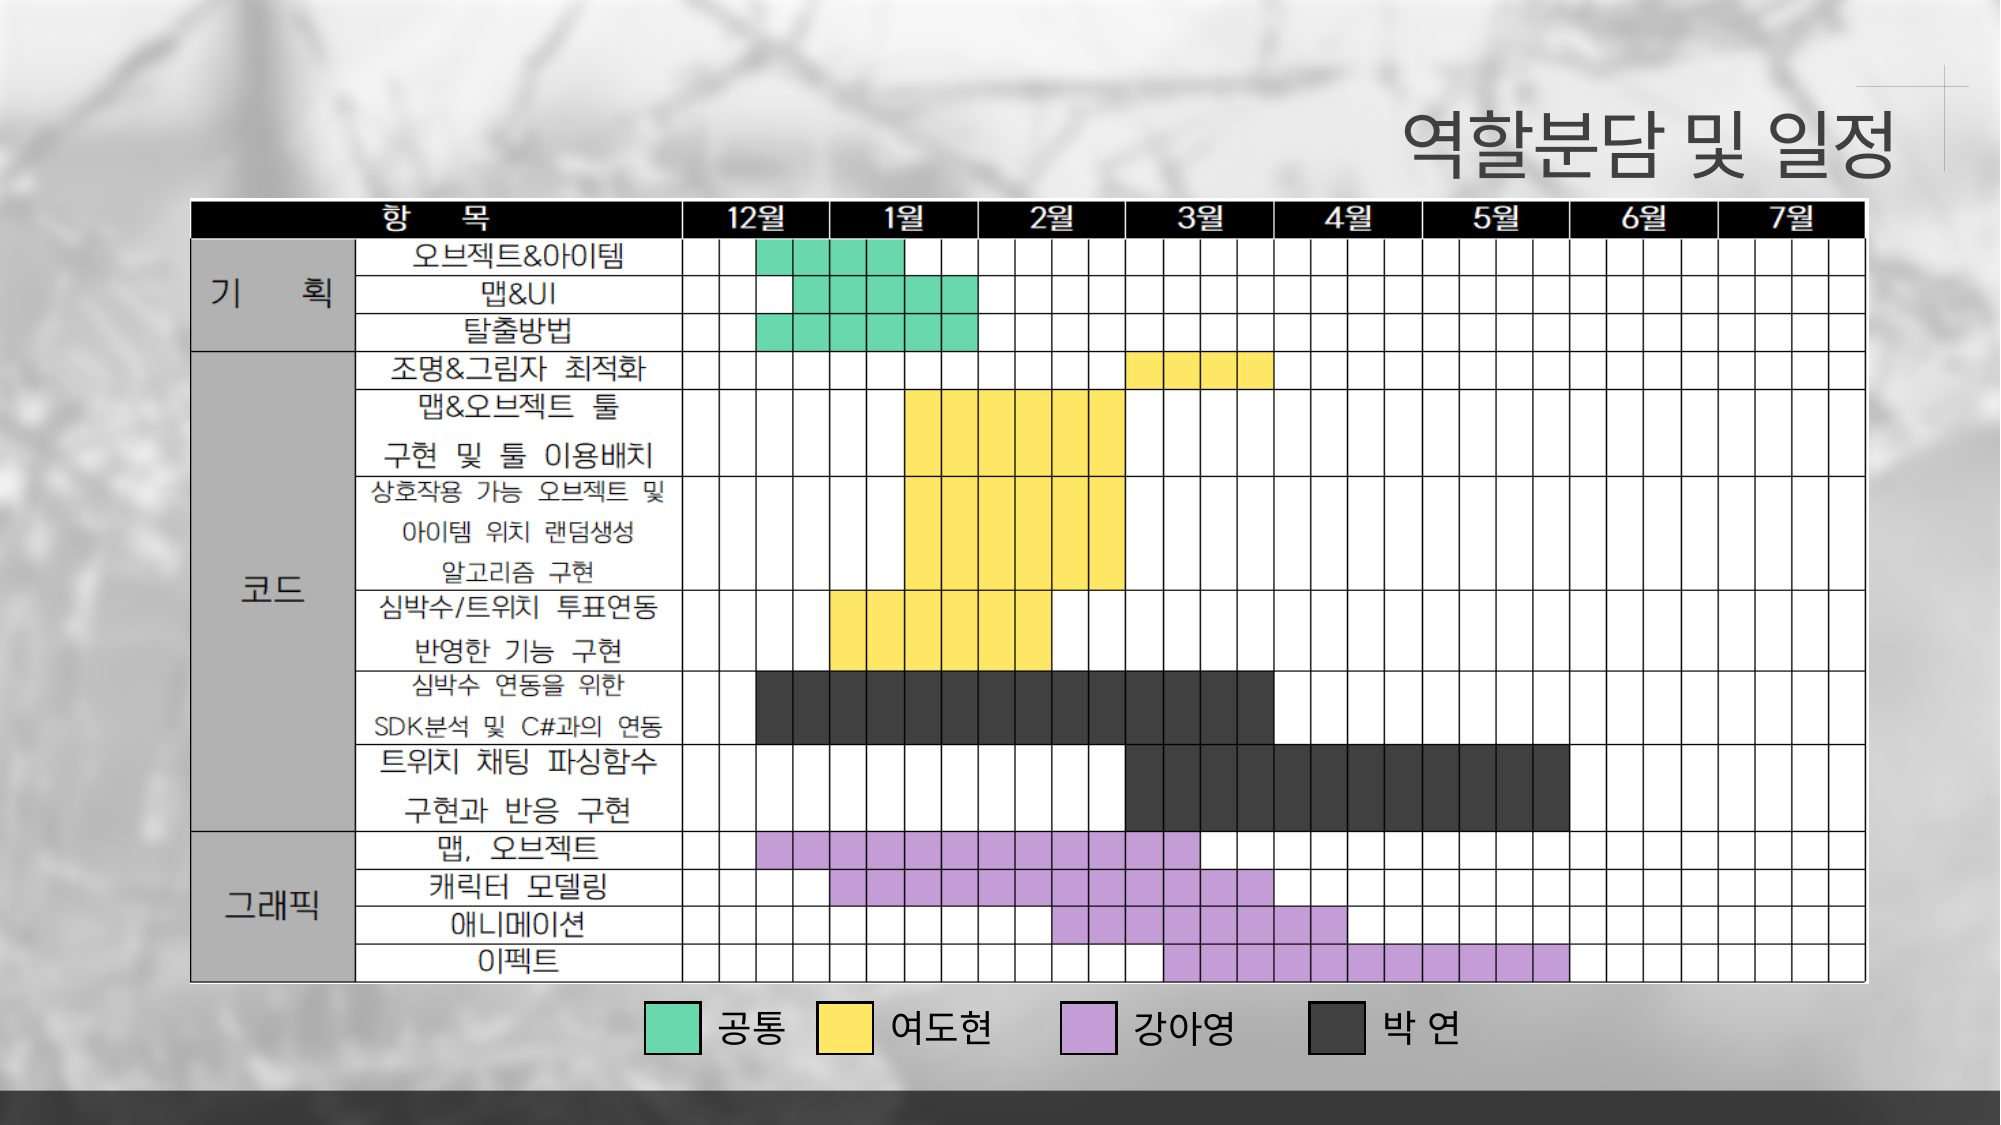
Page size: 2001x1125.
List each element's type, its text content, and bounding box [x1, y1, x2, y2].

text_box 공통 [703, 998, 875, 1058]
text_box [644, 1001, 701, 1055]
text_box 강아영 [1119, 998, 1343, 1058]
text_box 박 연 [1367, 998, 1592, 1058]
text_box 여도현 [875, 998, 1100, 1058]
text_box 역할분담 및 일정 [1385, 91, 1916, 196]
text_box [1308, 1001, 1366, 1055]
picture [0, 0, 2000, 1125]
text_box [817, 1001, 874, 1055]
text_box [1060, 1002, 1117, 1055]
